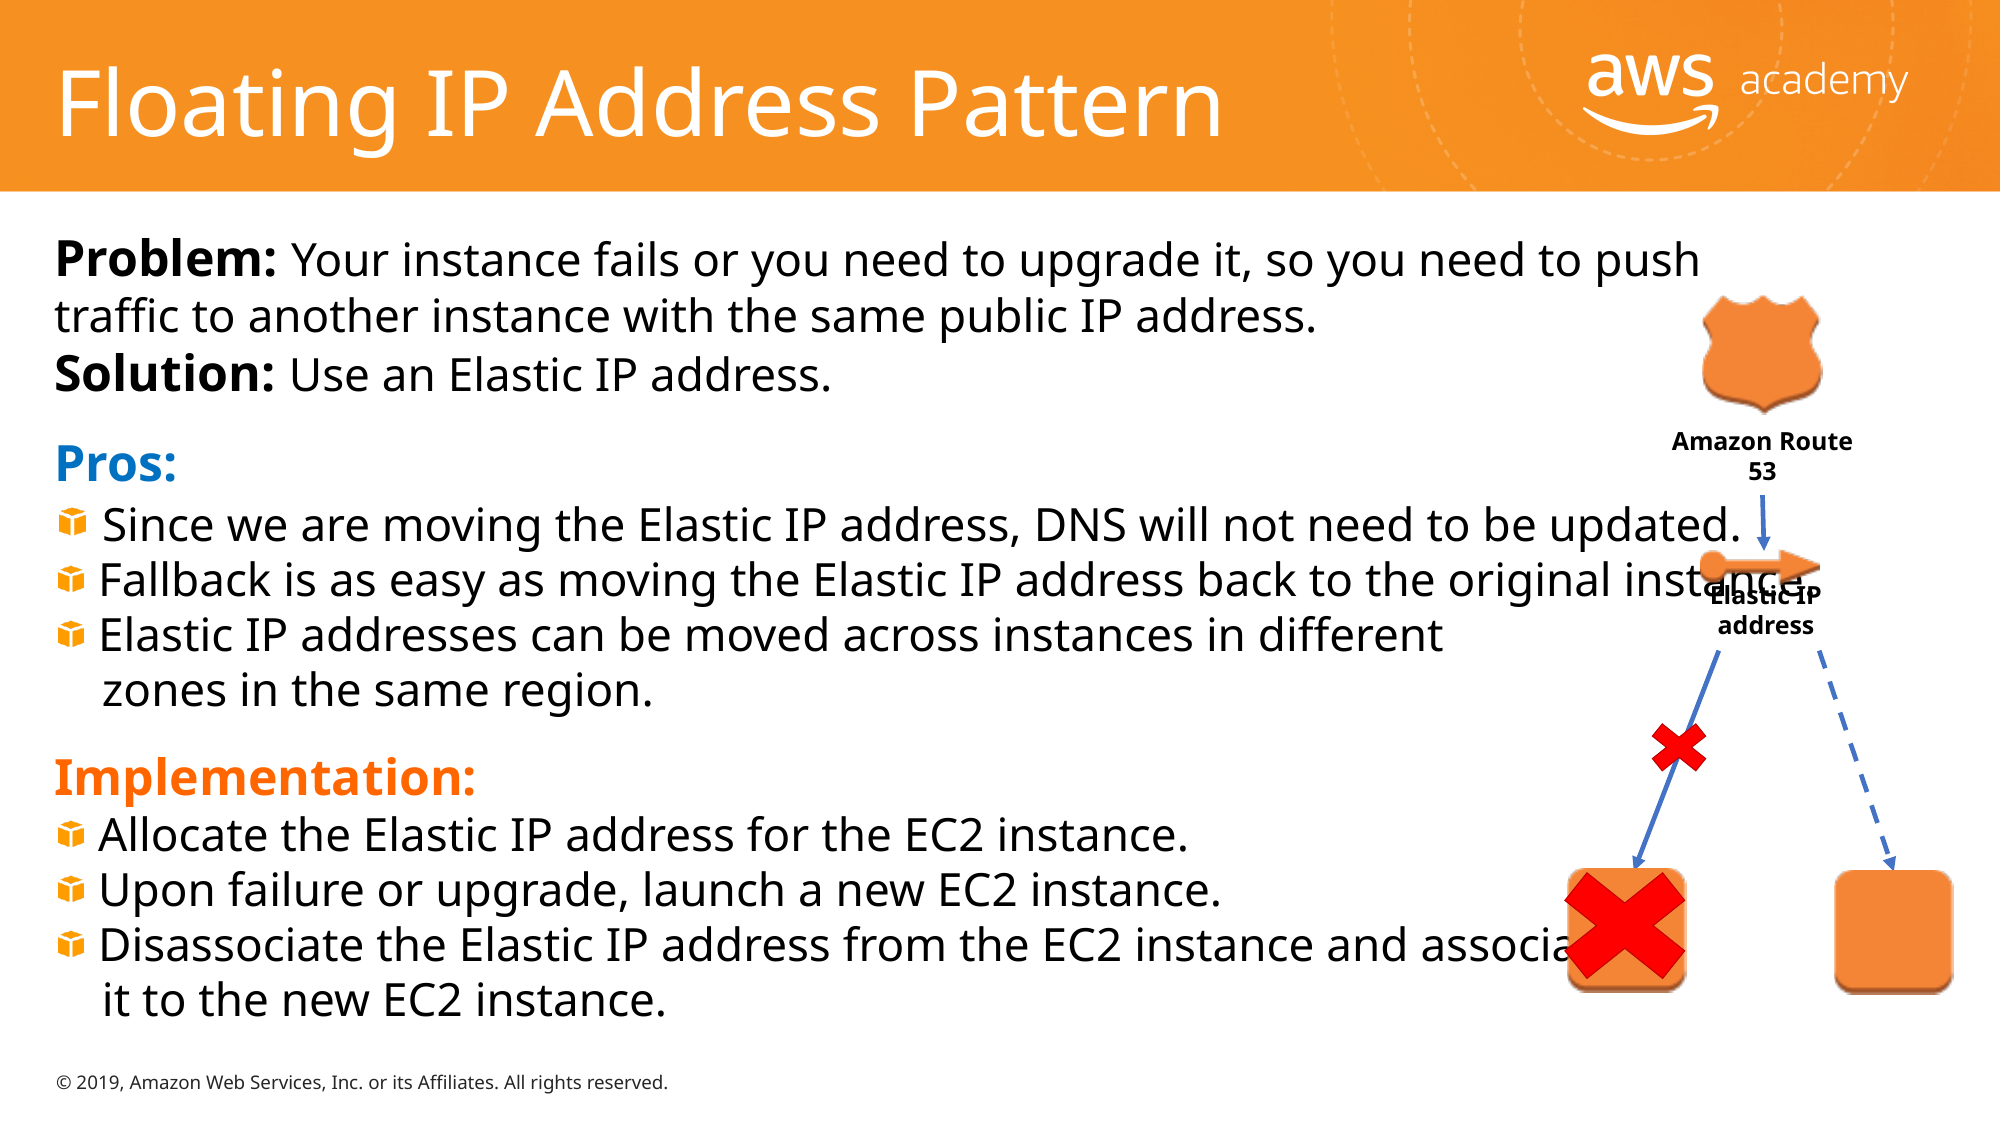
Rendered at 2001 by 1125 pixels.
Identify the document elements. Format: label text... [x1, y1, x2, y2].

text_box Elastic IP address [1688, 569, 1844, 650]
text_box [1633, 650, 1719, 871]
picture [54, 927, 87, 960]
picture [1566, 868, 1687, 993]
picture [1699, 549, 1820, 585]
text_box [73, 125, 1263, 922]
picture [1702, 295, 1823, 415]
picture [54, 562, 73, 595]
picture [54, 872, 73, 905]
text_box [1819, 650, 1894, 872]
picture [0, 0, 2000, 1125]
picture [54, 617, 73, 650]
list Problem: Your instance fails or you need to upgrade it, so you need to push traffic to another instance with the same public IP address. Solution: Use an Elastic IP address. Pros: Since we are moving the Elastic IP address, DNS will not need to be updated. Fallback is as easy as moving the Elastic IP address back to the original instance. Elastic IP addresses can be moved across instances in different zones in the same region. Implementation: Allocate the Elastic IP address for the EC2 instance. Upon failure or upgrade, launch a new EC2 instance. Disassociate the Elastic IP address from the EC2 instance and associate it to the new EC2 instance. [39, 218, 1848, 1125]
text_box Amazon Route 53 [1637, 415, 1888, 496]
title Floating IP Address Pattern [39, 43, 1863, 172]
picture [54, 503, 73, 539]
picture [54, 817, 73, 850]
